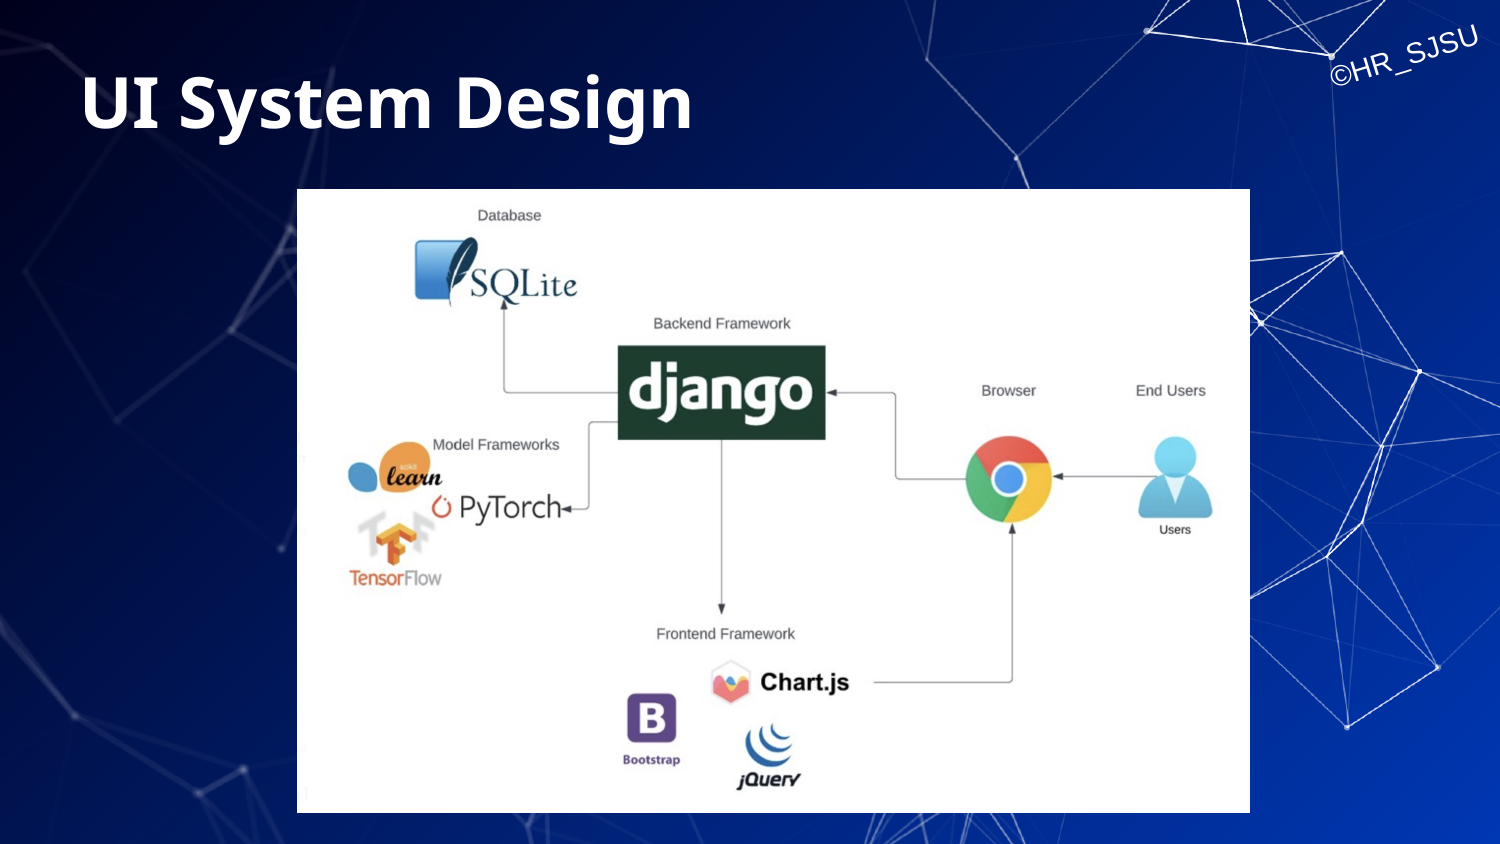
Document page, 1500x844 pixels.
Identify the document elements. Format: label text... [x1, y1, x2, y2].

title UI System Design [79, 57, 1031, 248]
picture [0, 0, 1500, 844]
